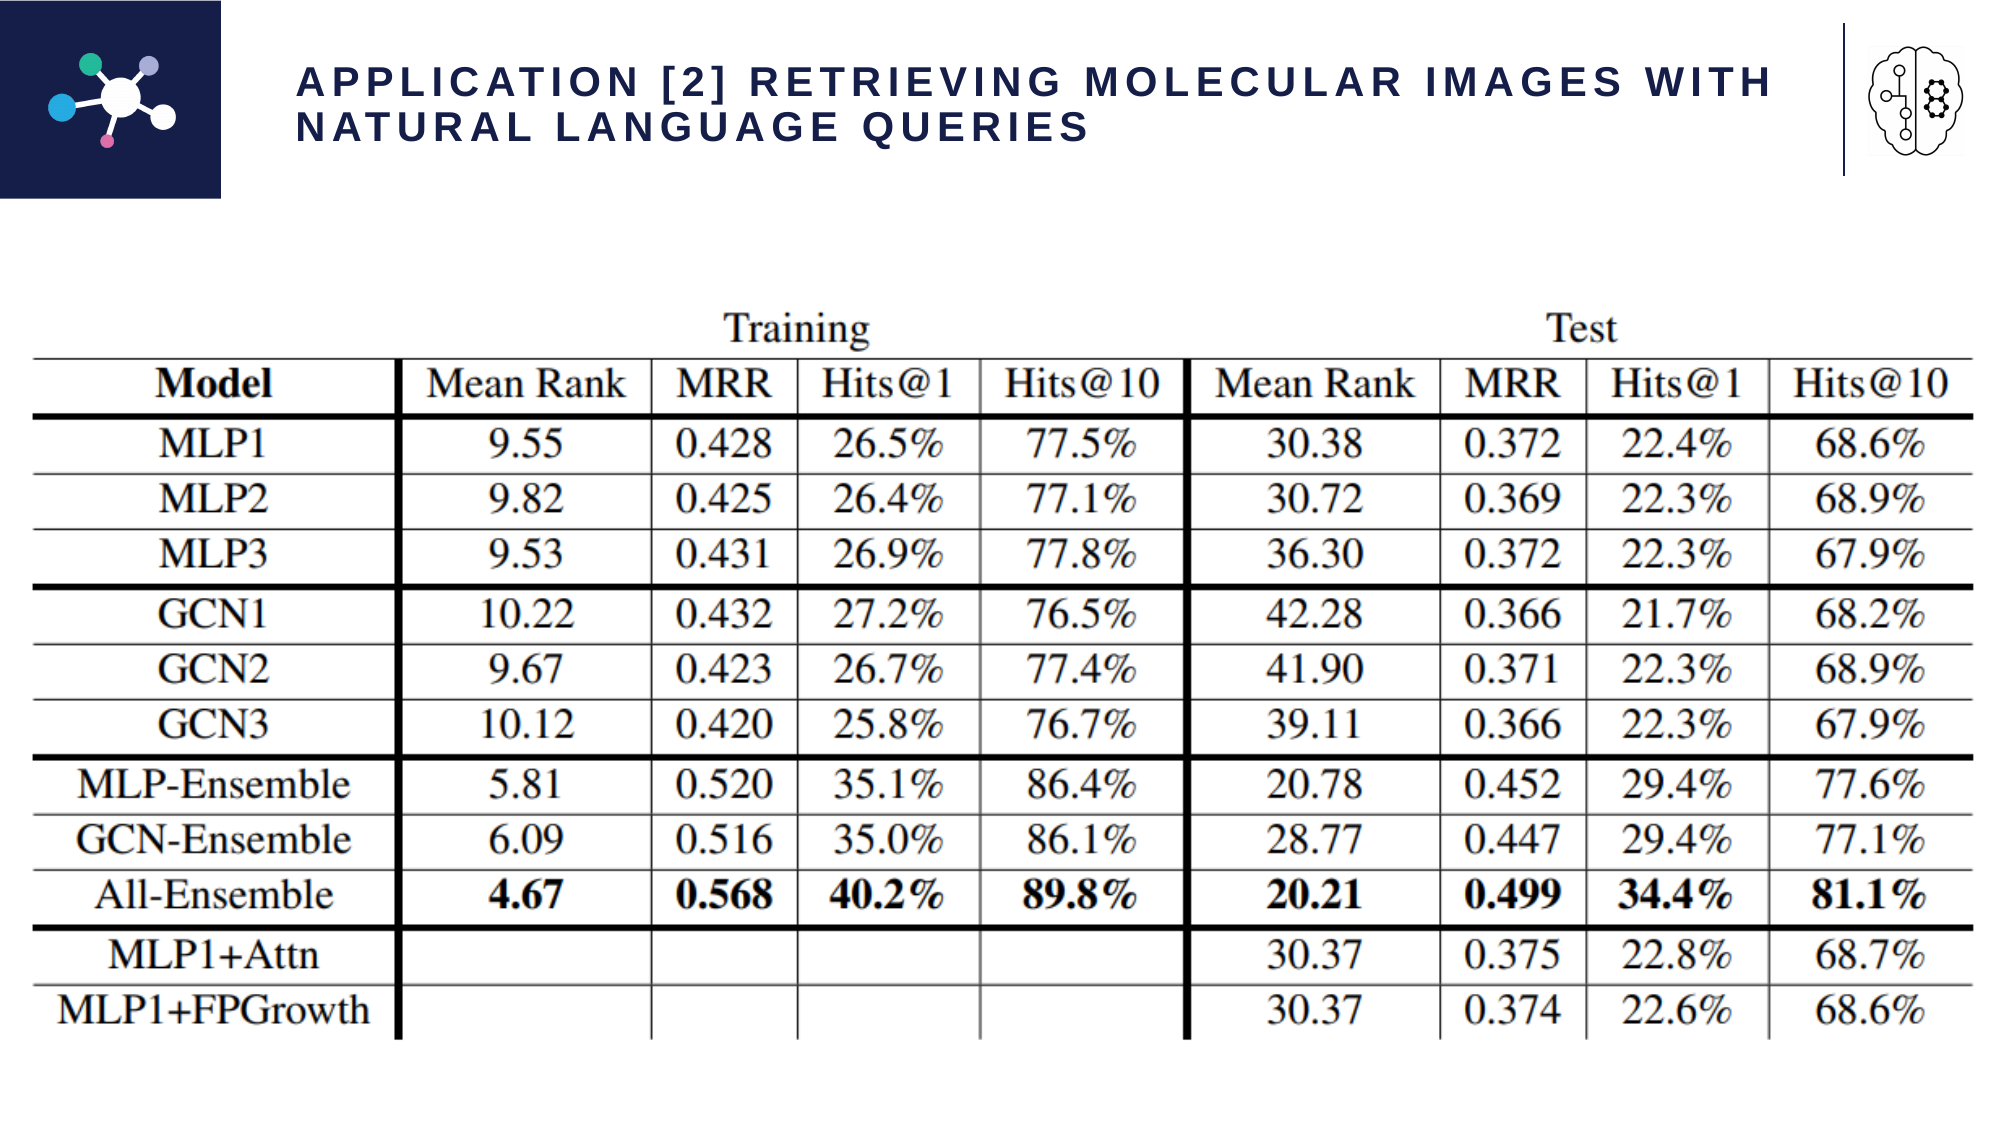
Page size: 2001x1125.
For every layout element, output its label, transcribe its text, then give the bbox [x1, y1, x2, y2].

picture [0, 287, 2000, 1066]
title APPLICATION [2] retrieving molecular images with natural language QUERIES [280, 6, 1863, 205]
picture [1868, 46, 1964, 156]
picture [48, 53, 176, 148]
